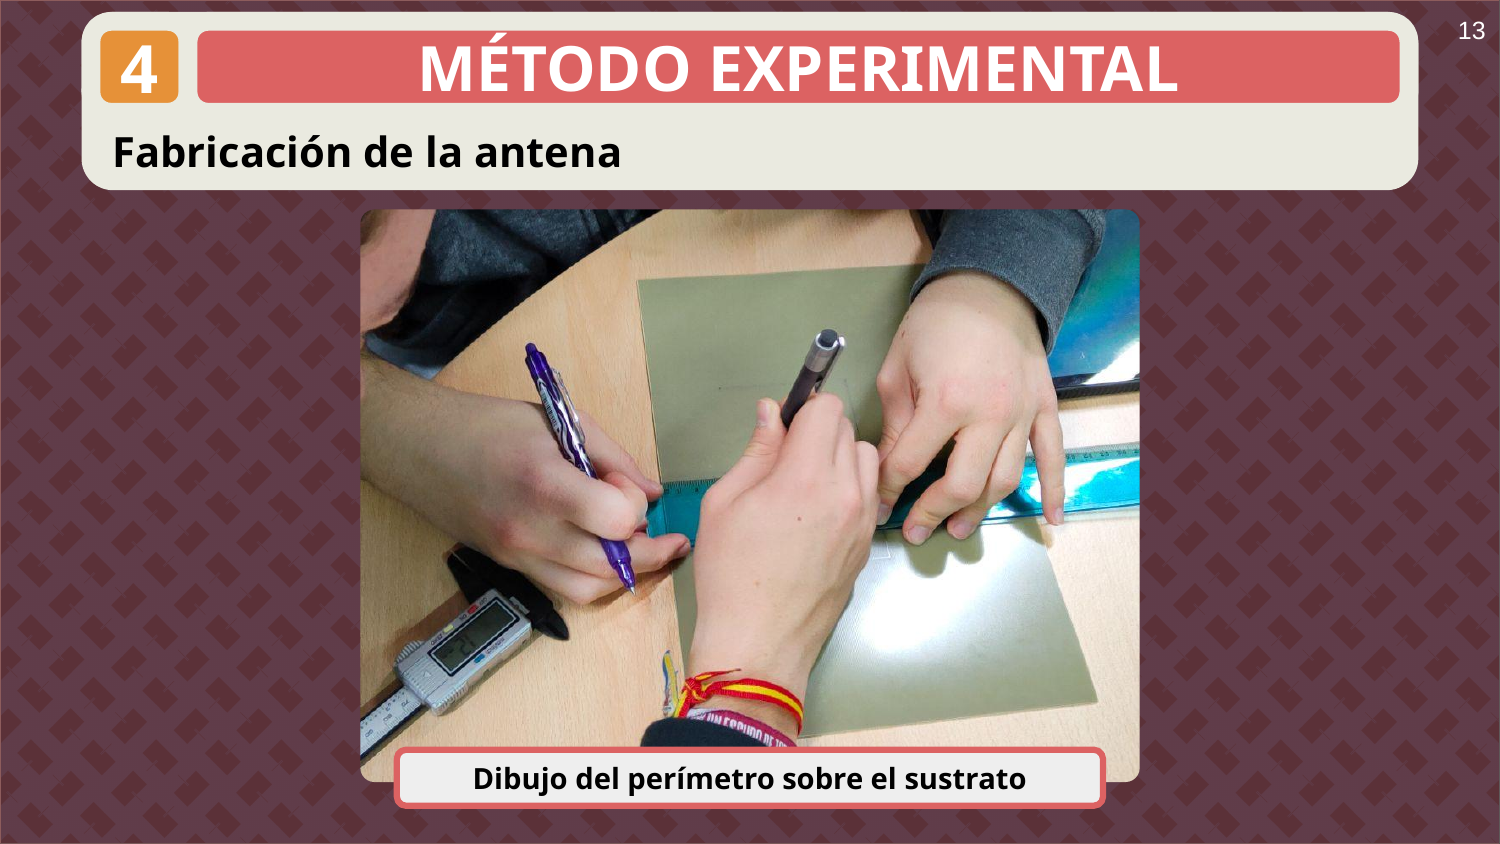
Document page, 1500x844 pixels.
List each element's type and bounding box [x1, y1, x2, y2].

picture [360, 209, 1140, 783]
text_box [0, 0, 1500, 844]
text_box [90, 21, 1410, 182]
